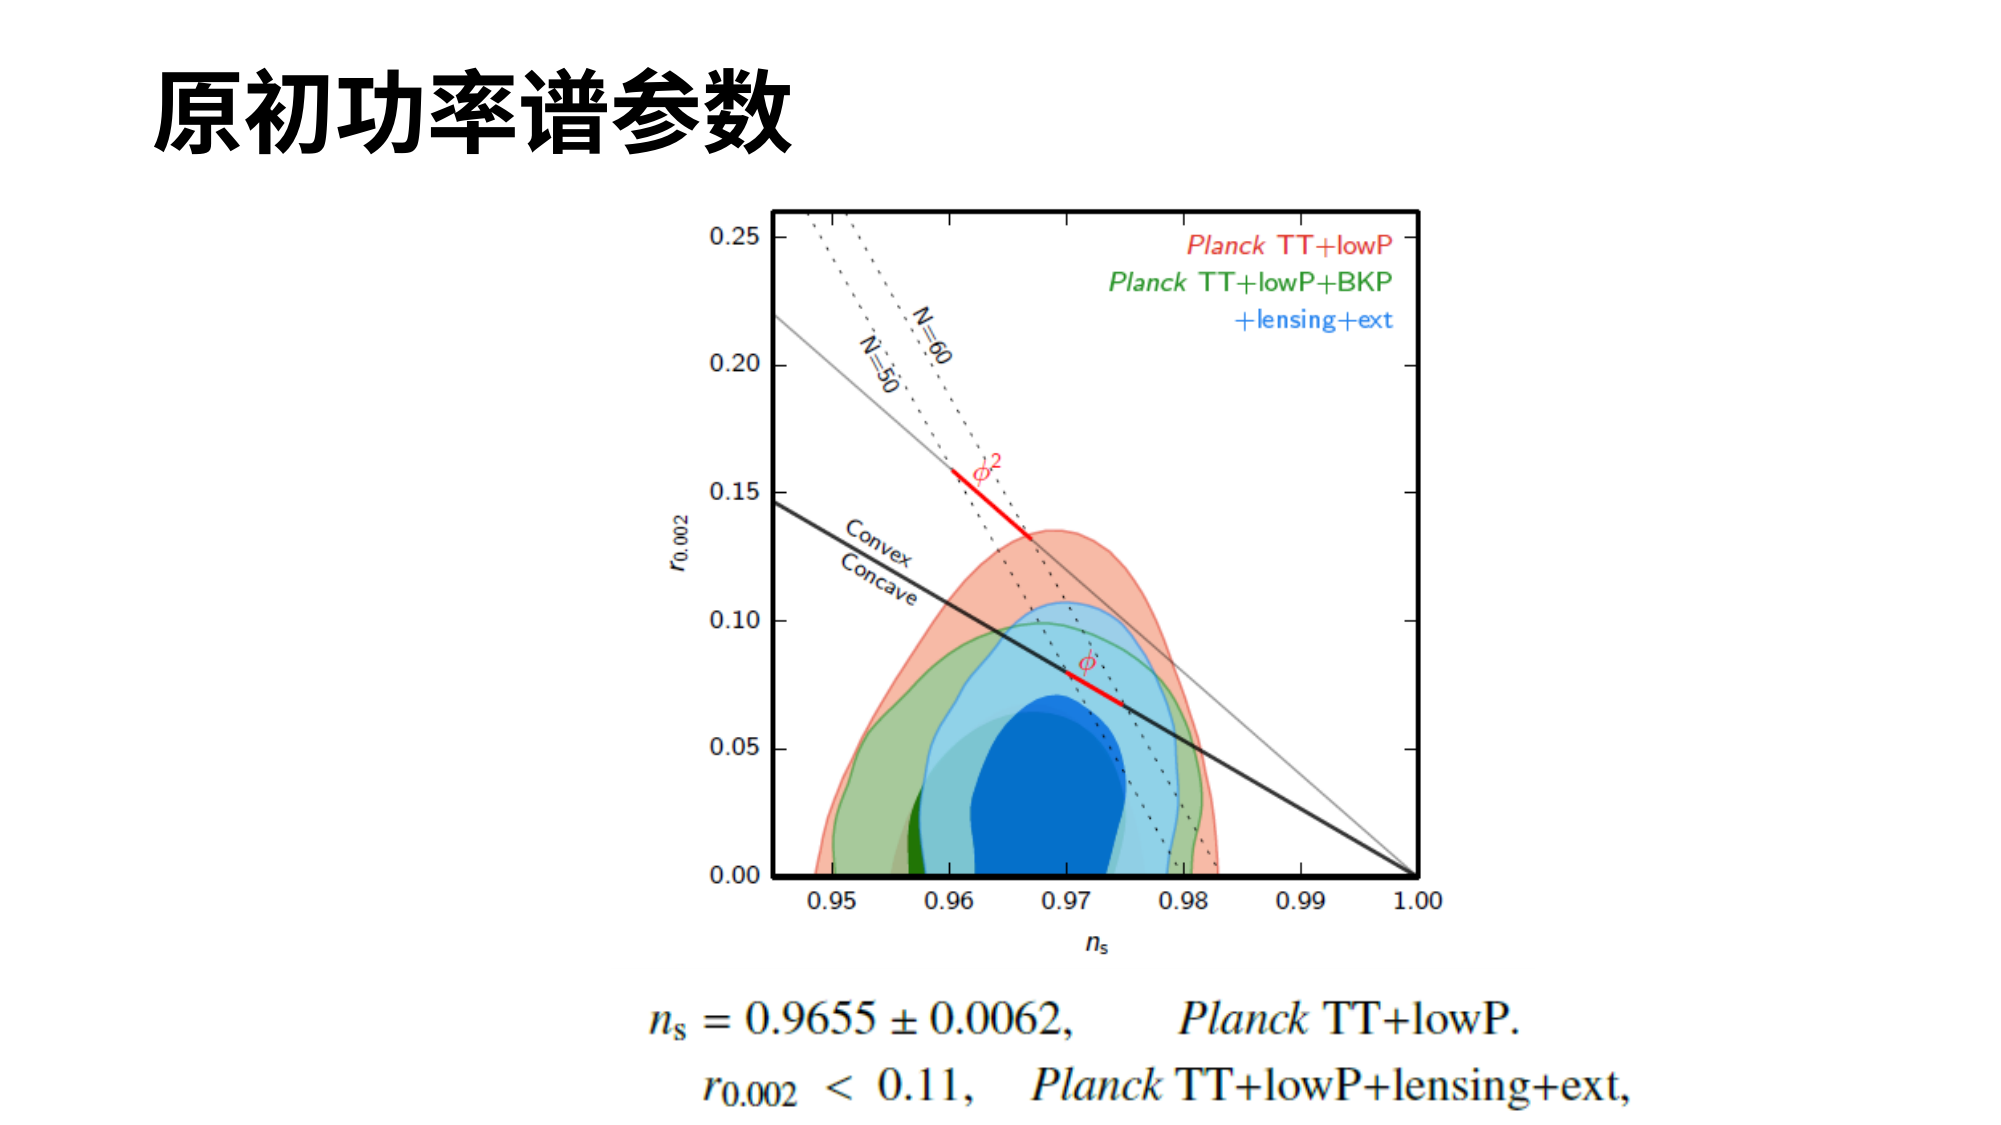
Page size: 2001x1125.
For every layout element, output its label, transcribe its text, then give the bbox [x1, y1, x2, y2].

picture [611, 179, 1693, 1125]
text_box 原初功率谱参数 [137, 59, 1863, 180]
